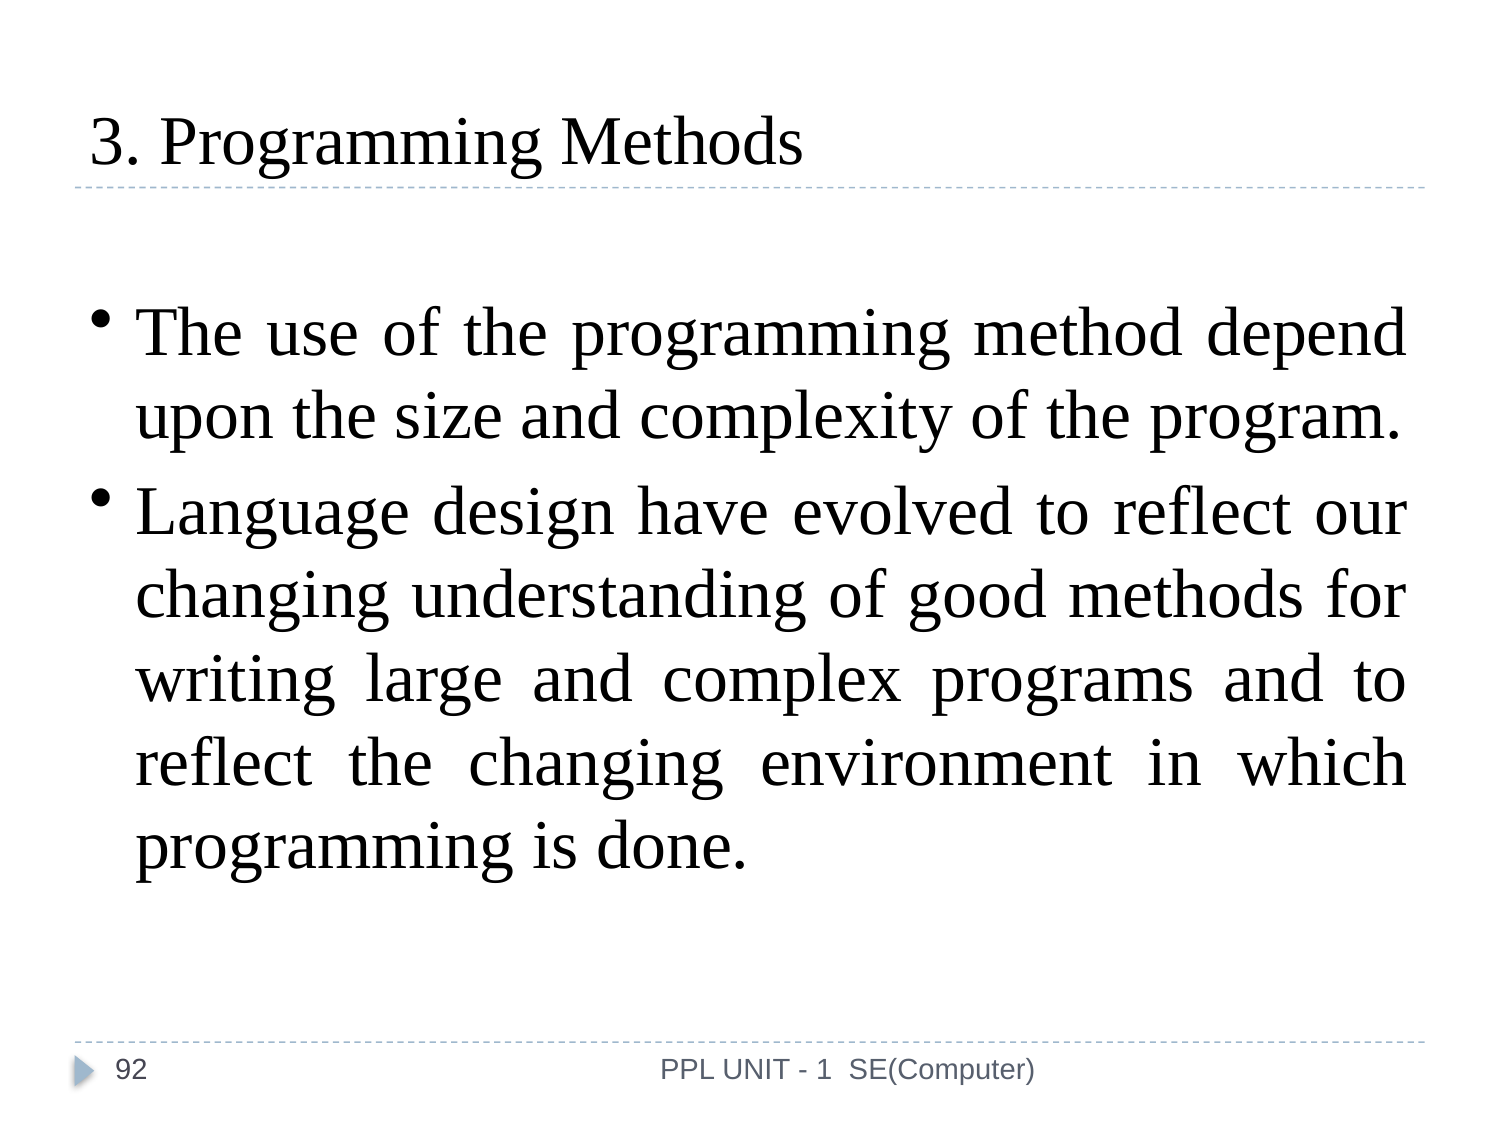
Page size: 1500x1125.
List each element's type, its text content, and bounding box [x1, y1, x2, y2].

list 3. Programming Methods The use of the programming method depend upon the size and complexity of the program. Language design have evolved to reflect our changing understanding of good methods for writing large and complex programs and to reflect the changing environment in which programming is done. [75, 87, 1425, 1005]
slide_number 92 [100, 1042, 426, 1103]
footer PPL UNIT - 1 SE(Computer) [475, 1042, 1051, 1103]
